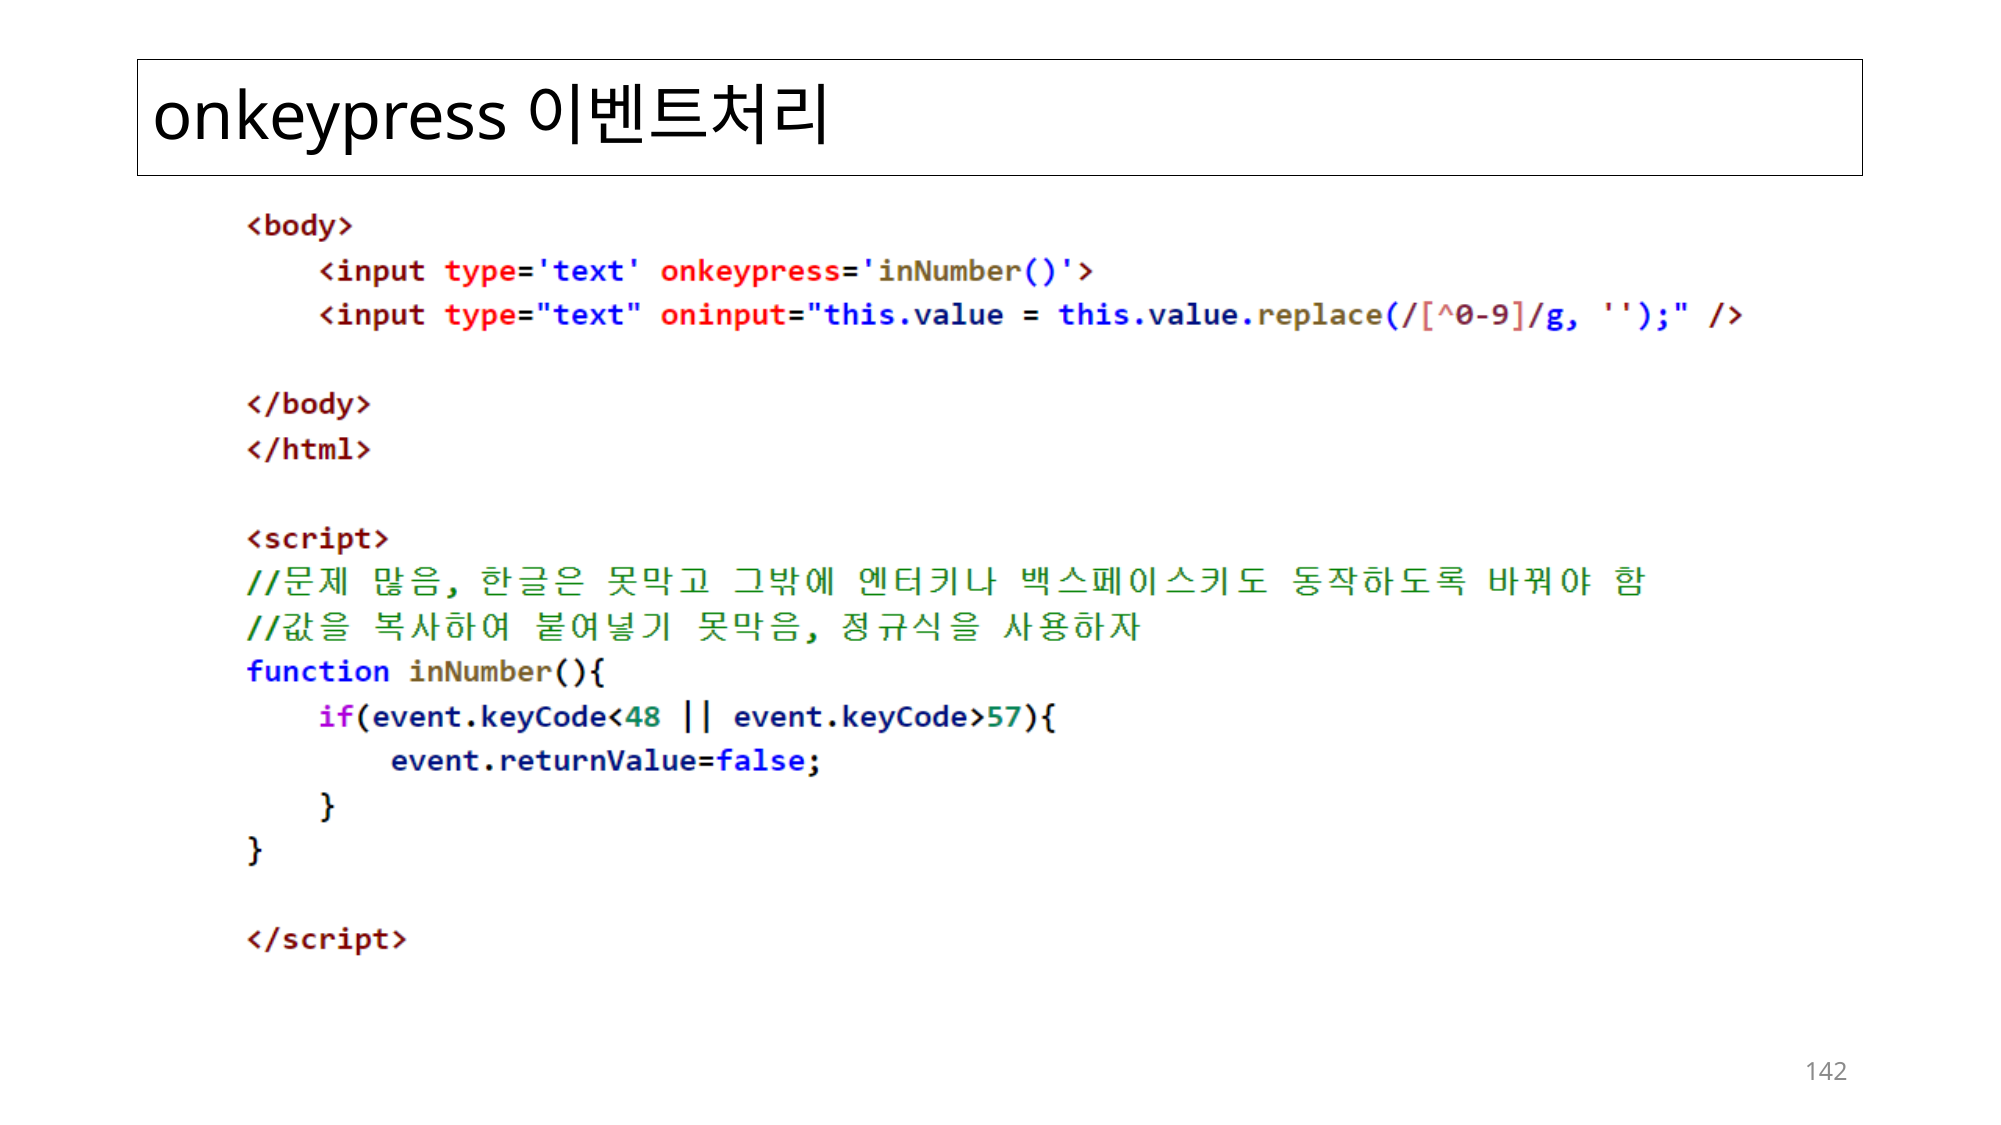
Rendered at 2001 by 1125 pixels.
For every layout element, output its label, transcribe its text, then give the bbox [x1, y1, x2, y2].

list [235, 206, 1764, 1004]
title onkeypress이벤트처리 [137, 59, 1863, 176]
slide_number 142 [1412, 1042, 1863, 1103]
